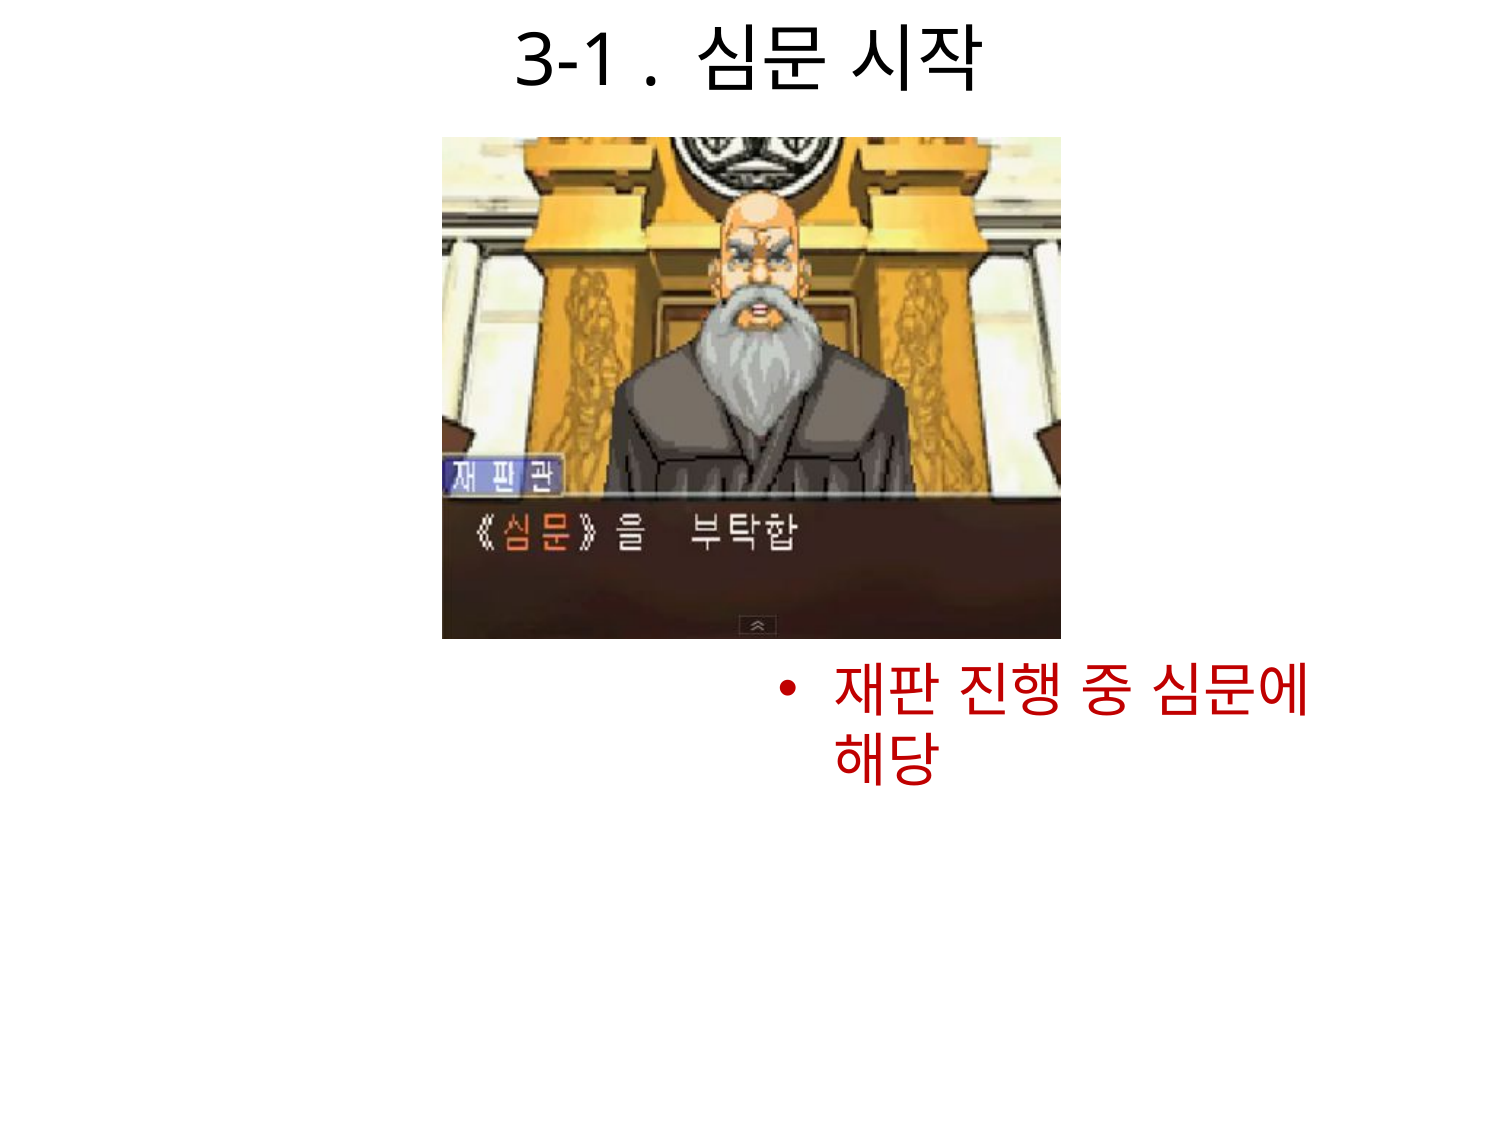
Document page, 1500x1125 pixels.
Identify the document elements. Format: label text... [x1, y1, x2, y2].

picture [442, 136, 1061, 639]
title 3-1 . 심문 시작 [74, 4, 1425, 109]
list 재판 진행 중 심문에 해당 [762, 645, 1425, 1071]
